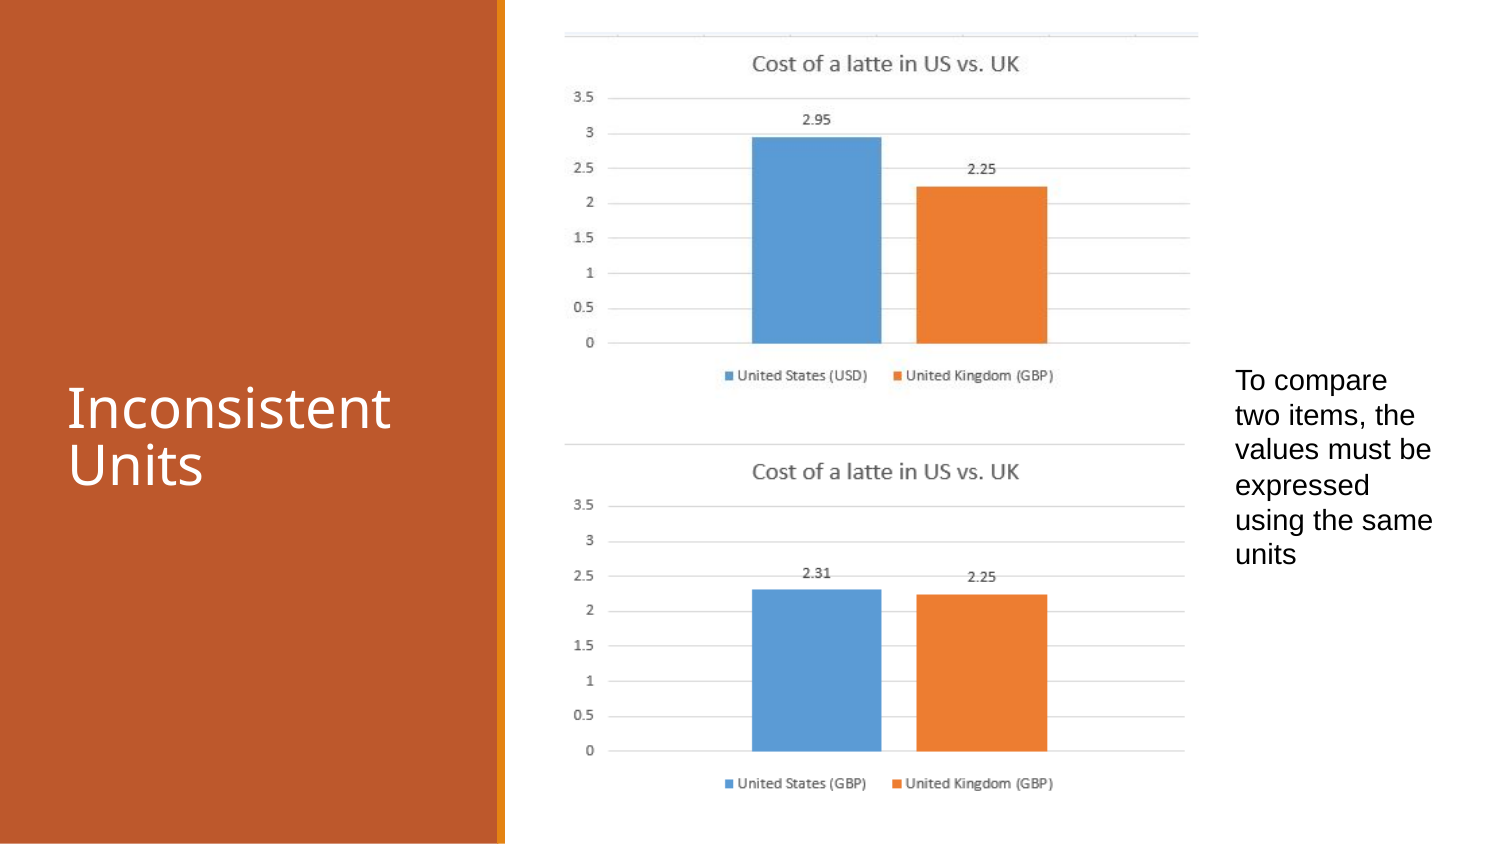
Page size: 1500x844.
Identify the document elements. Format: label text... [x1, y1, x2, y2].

picture [549, 17, 1221, 810]
text_box To compare two items, the values must be expressed using the same units [1225, 345, 1453, 590]
title Inconsistent Units [56, 73, 457, 503]
